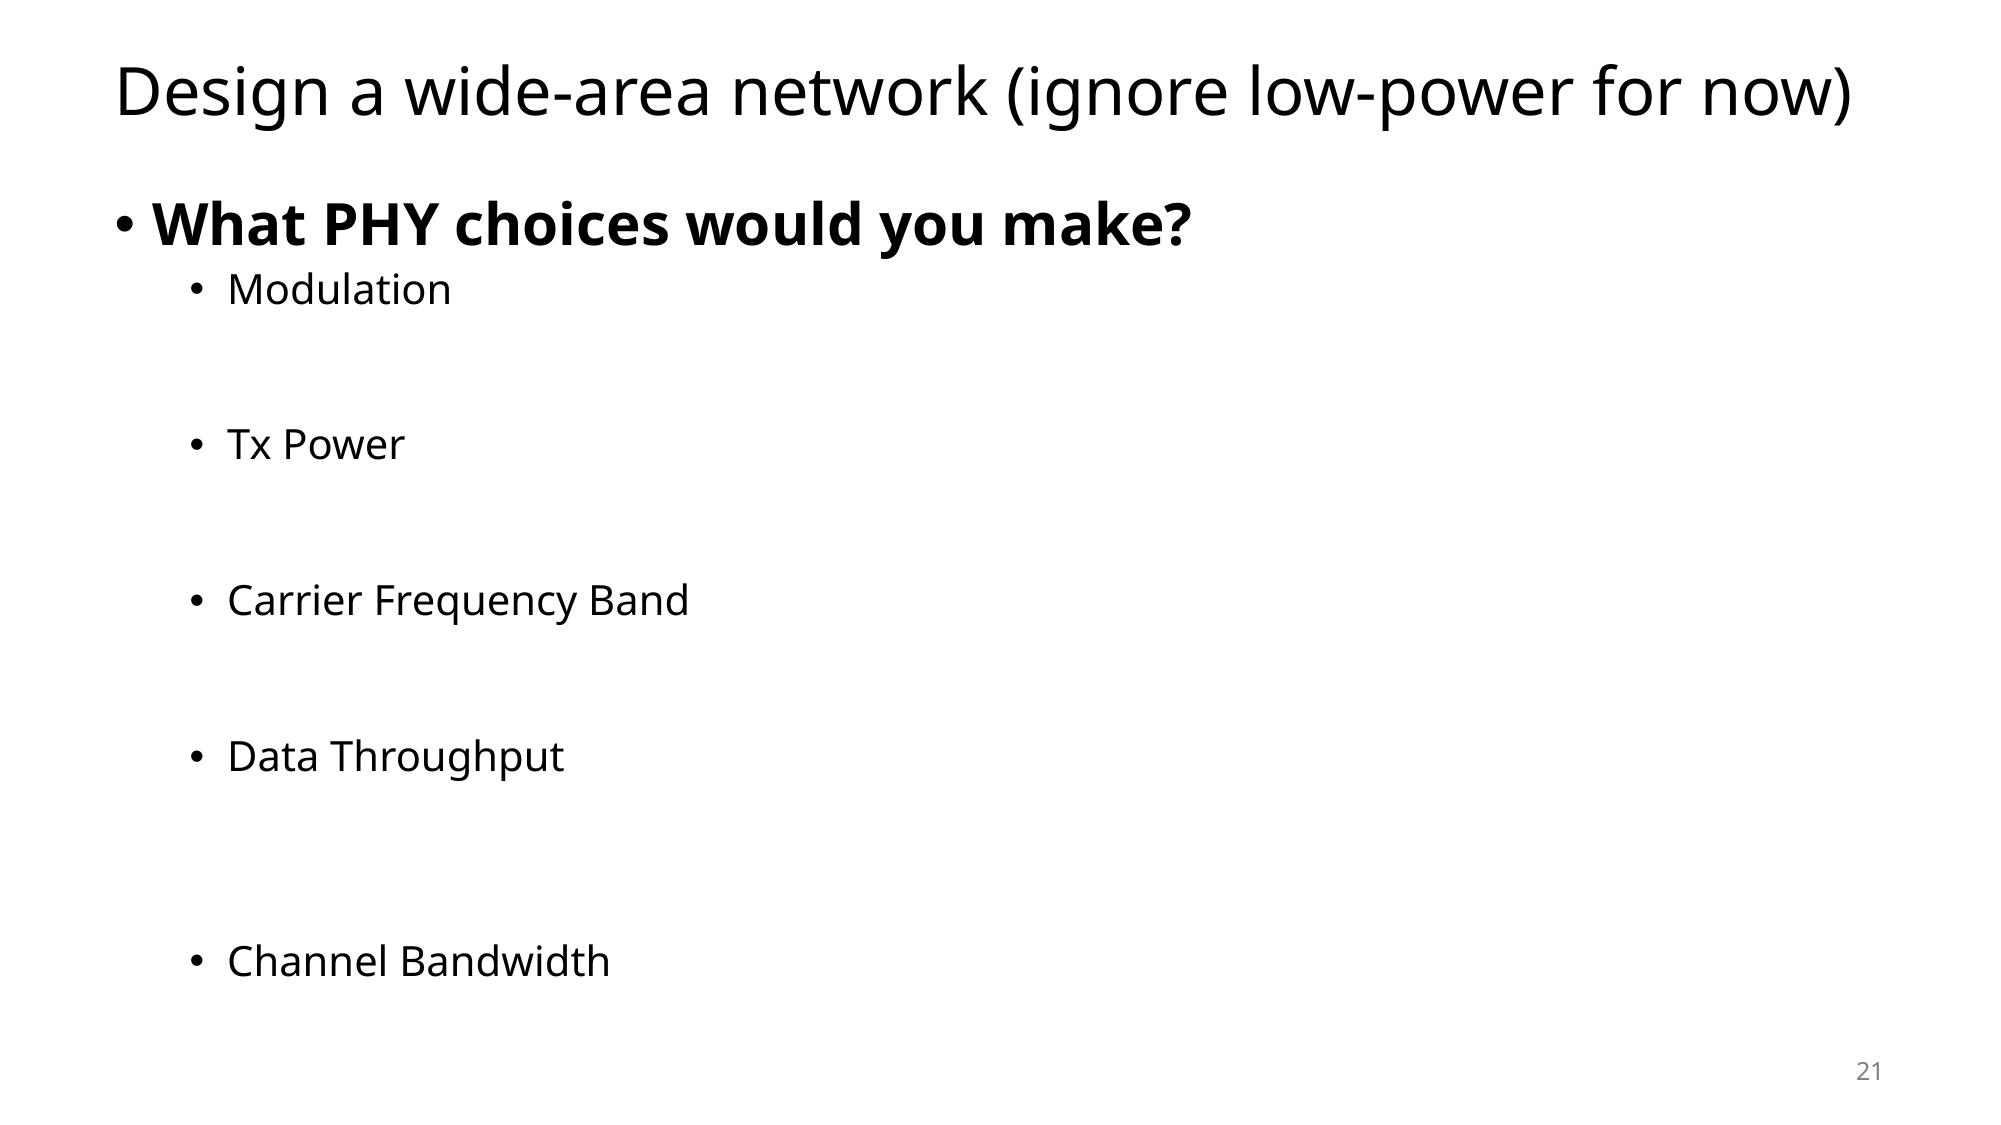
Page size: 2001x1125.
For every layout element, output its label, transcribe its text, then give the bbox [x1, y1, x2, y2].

list What PHY choices would you make? Modulation Tx Power Carrier Frequency Band Data Throughput Channel Bandwidth [99, 187, 1900, 1013]
title Design a wide-area network (ignore low-power for now) [99, 37, 1900, 150]
slide_number 21 [1749, 1042, 1900, 1103]
